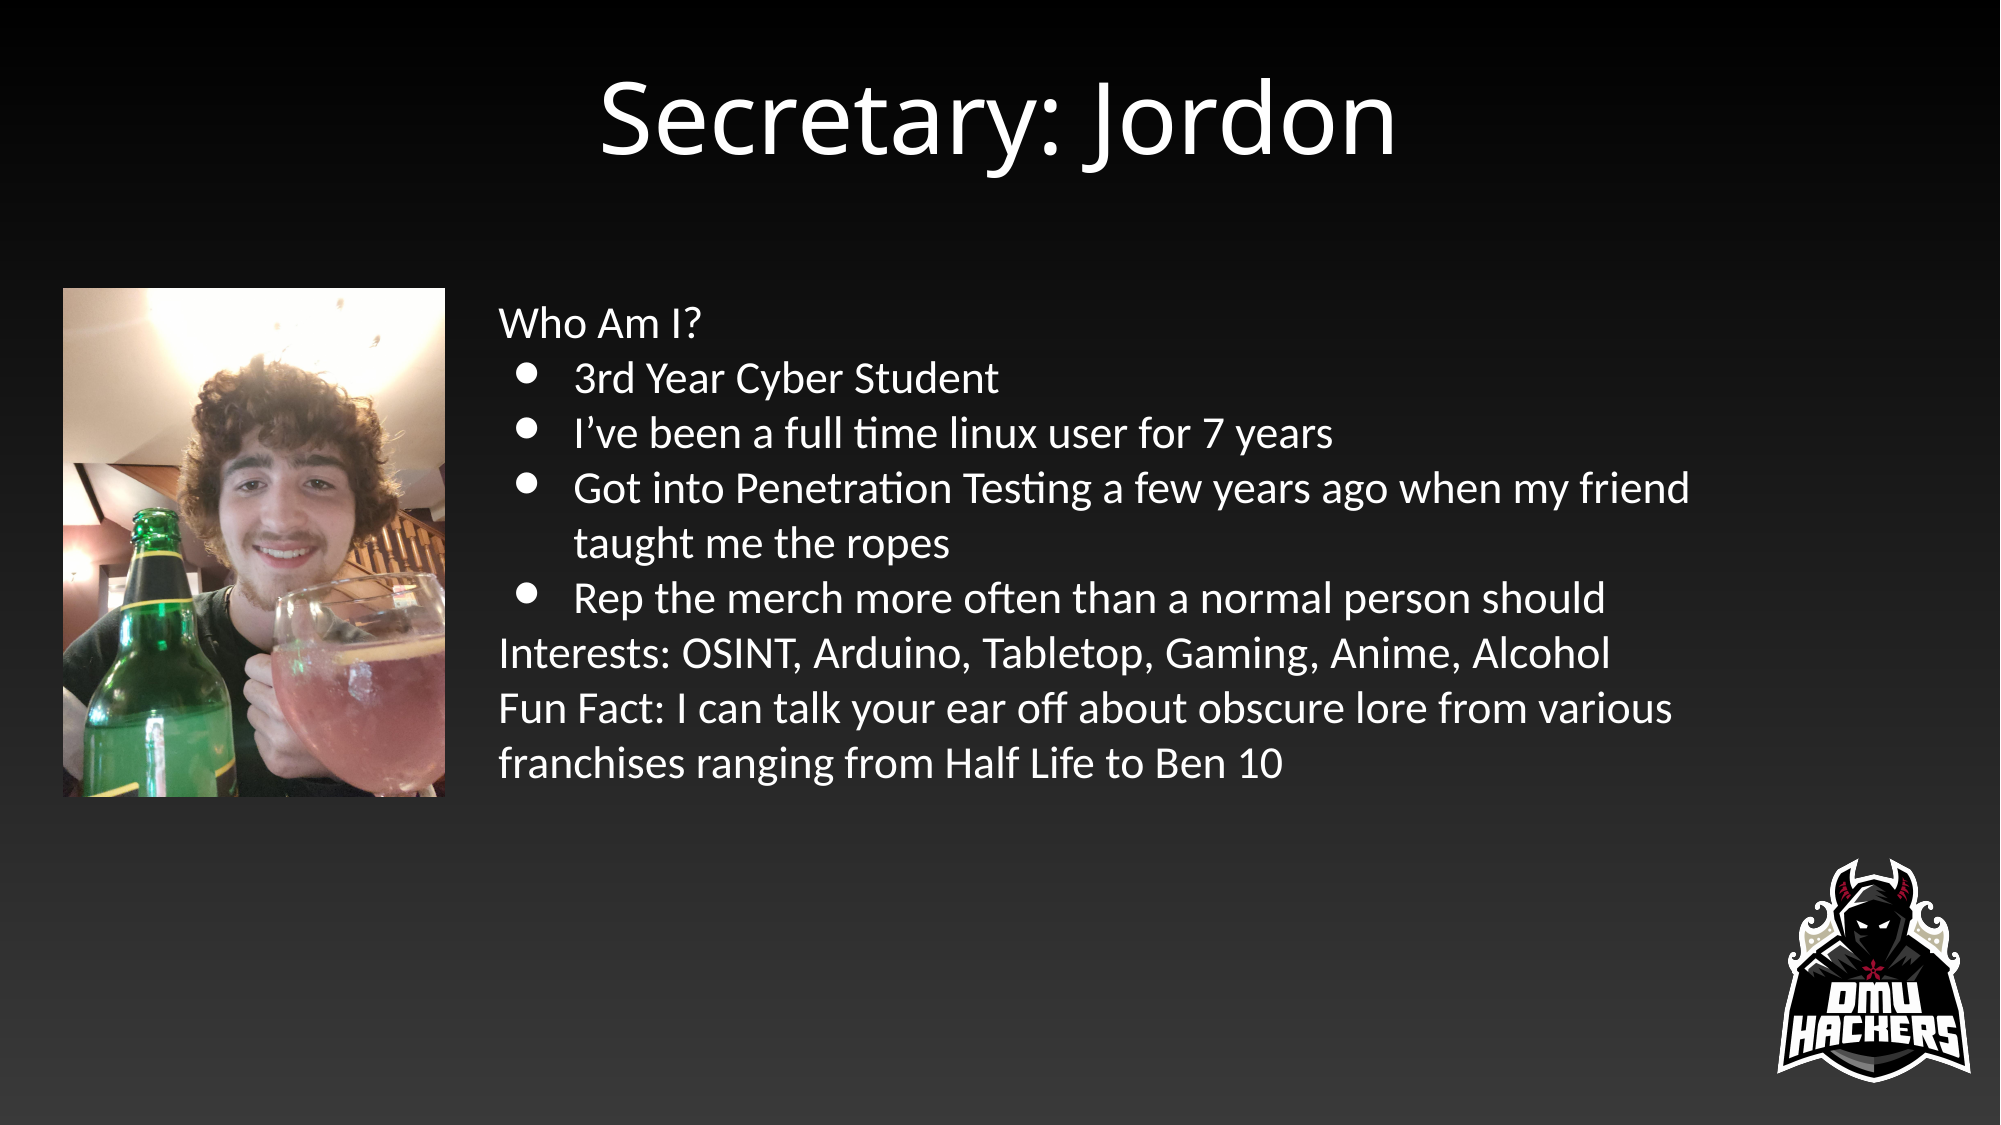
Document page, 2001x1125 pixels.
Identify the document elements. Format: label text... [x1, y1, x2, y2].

text_box Who Am I? 3rd Year Cyber Student I’ve been a full time linux user for 7 years Got into Penetration Testing a few years ago when my friend taught me the ropes Rep the merch more often than a normal person should Interests: OSINT, Arduino, Tabletop, Gaming, Anime, Alcohol Fun Fact: I can talk your ear off about obscure lore from various franchises ranging from Half Life to Ben 10 [483, 277, 1748, 803]
picture [63, 288, 446, 797]
picture [1777, 858, 1971, 1083]
text_box Secretary: Jordon [31, 23, 1969, 206]
